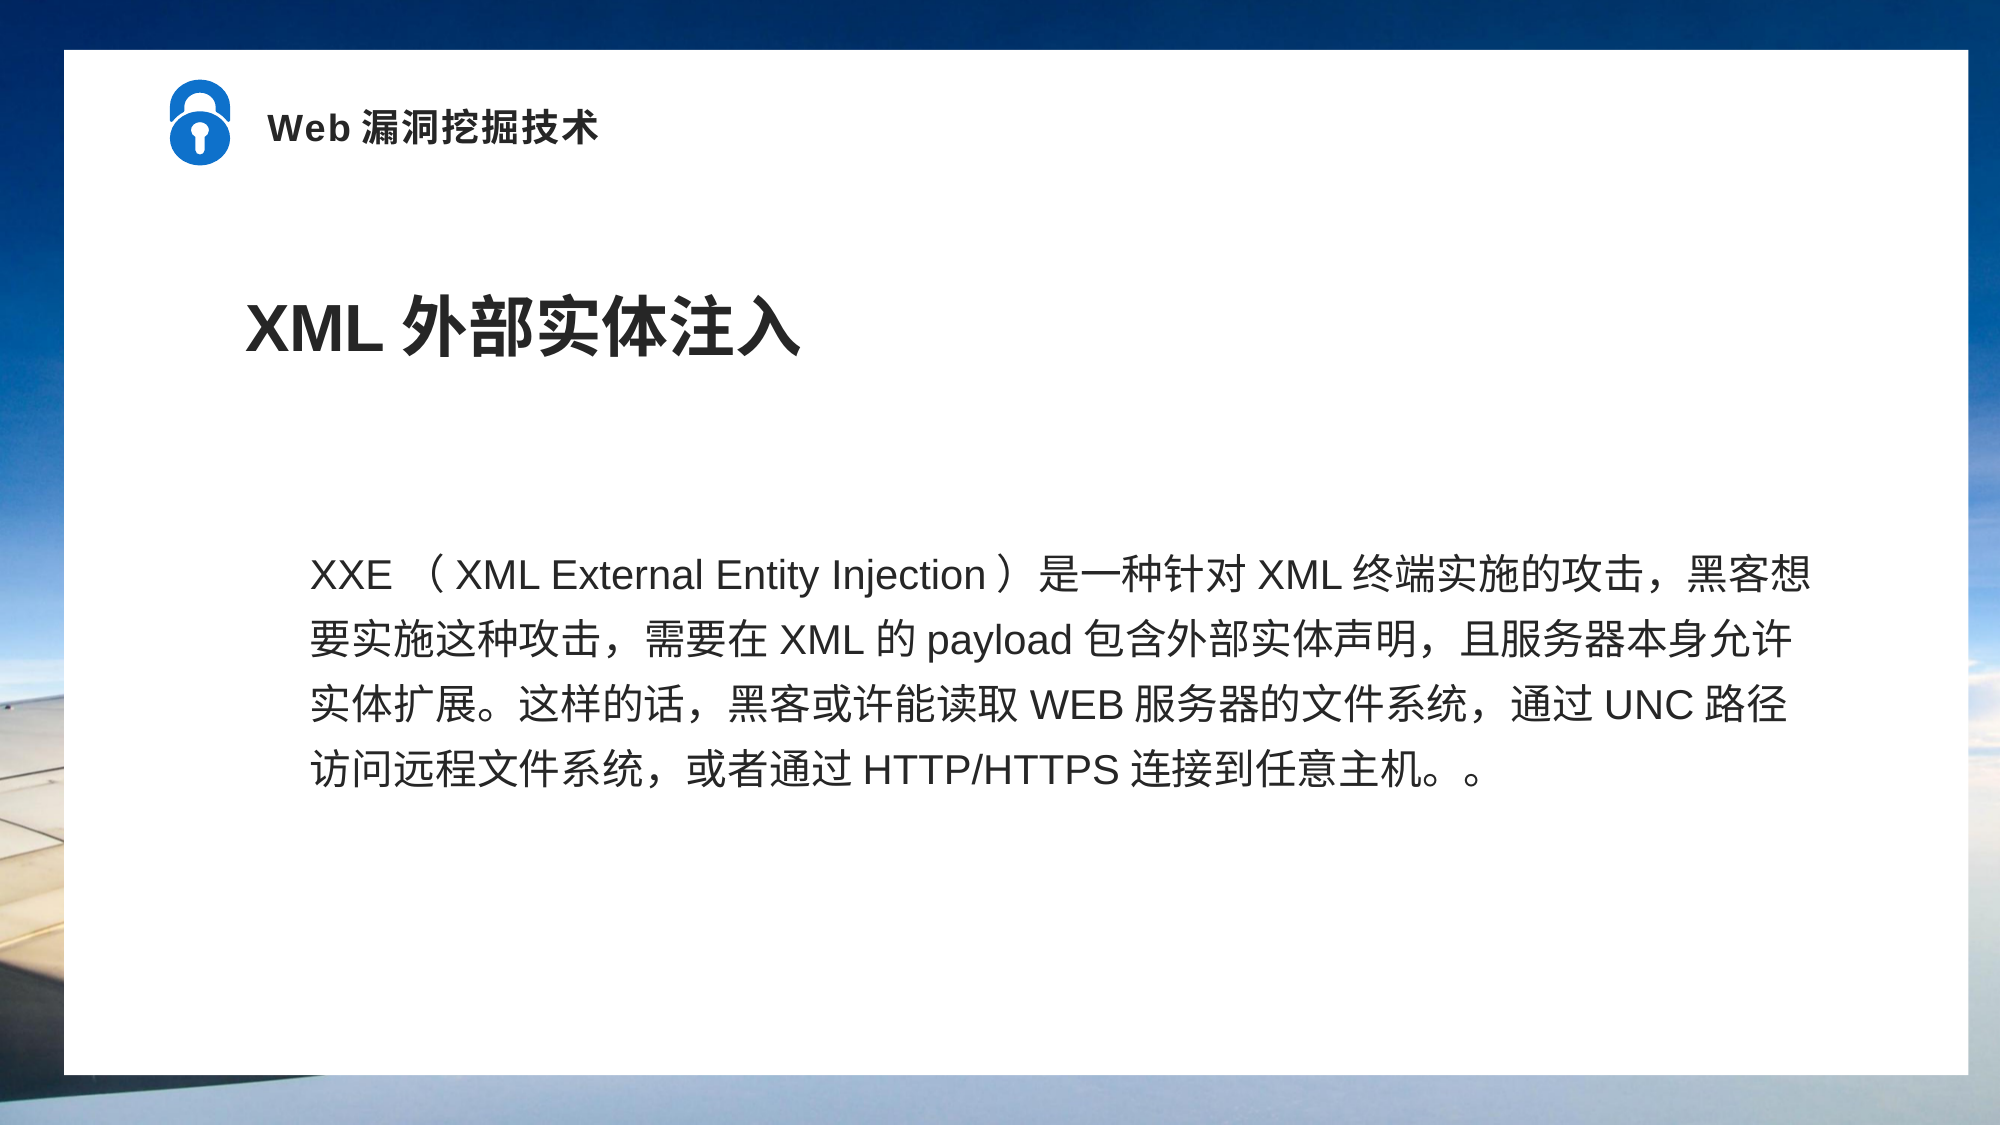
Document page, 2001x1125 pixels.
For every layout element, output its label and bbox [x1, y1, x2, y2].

picture [0, 0, 2000, 1125]
text_box [169, 79, 231, 166]
